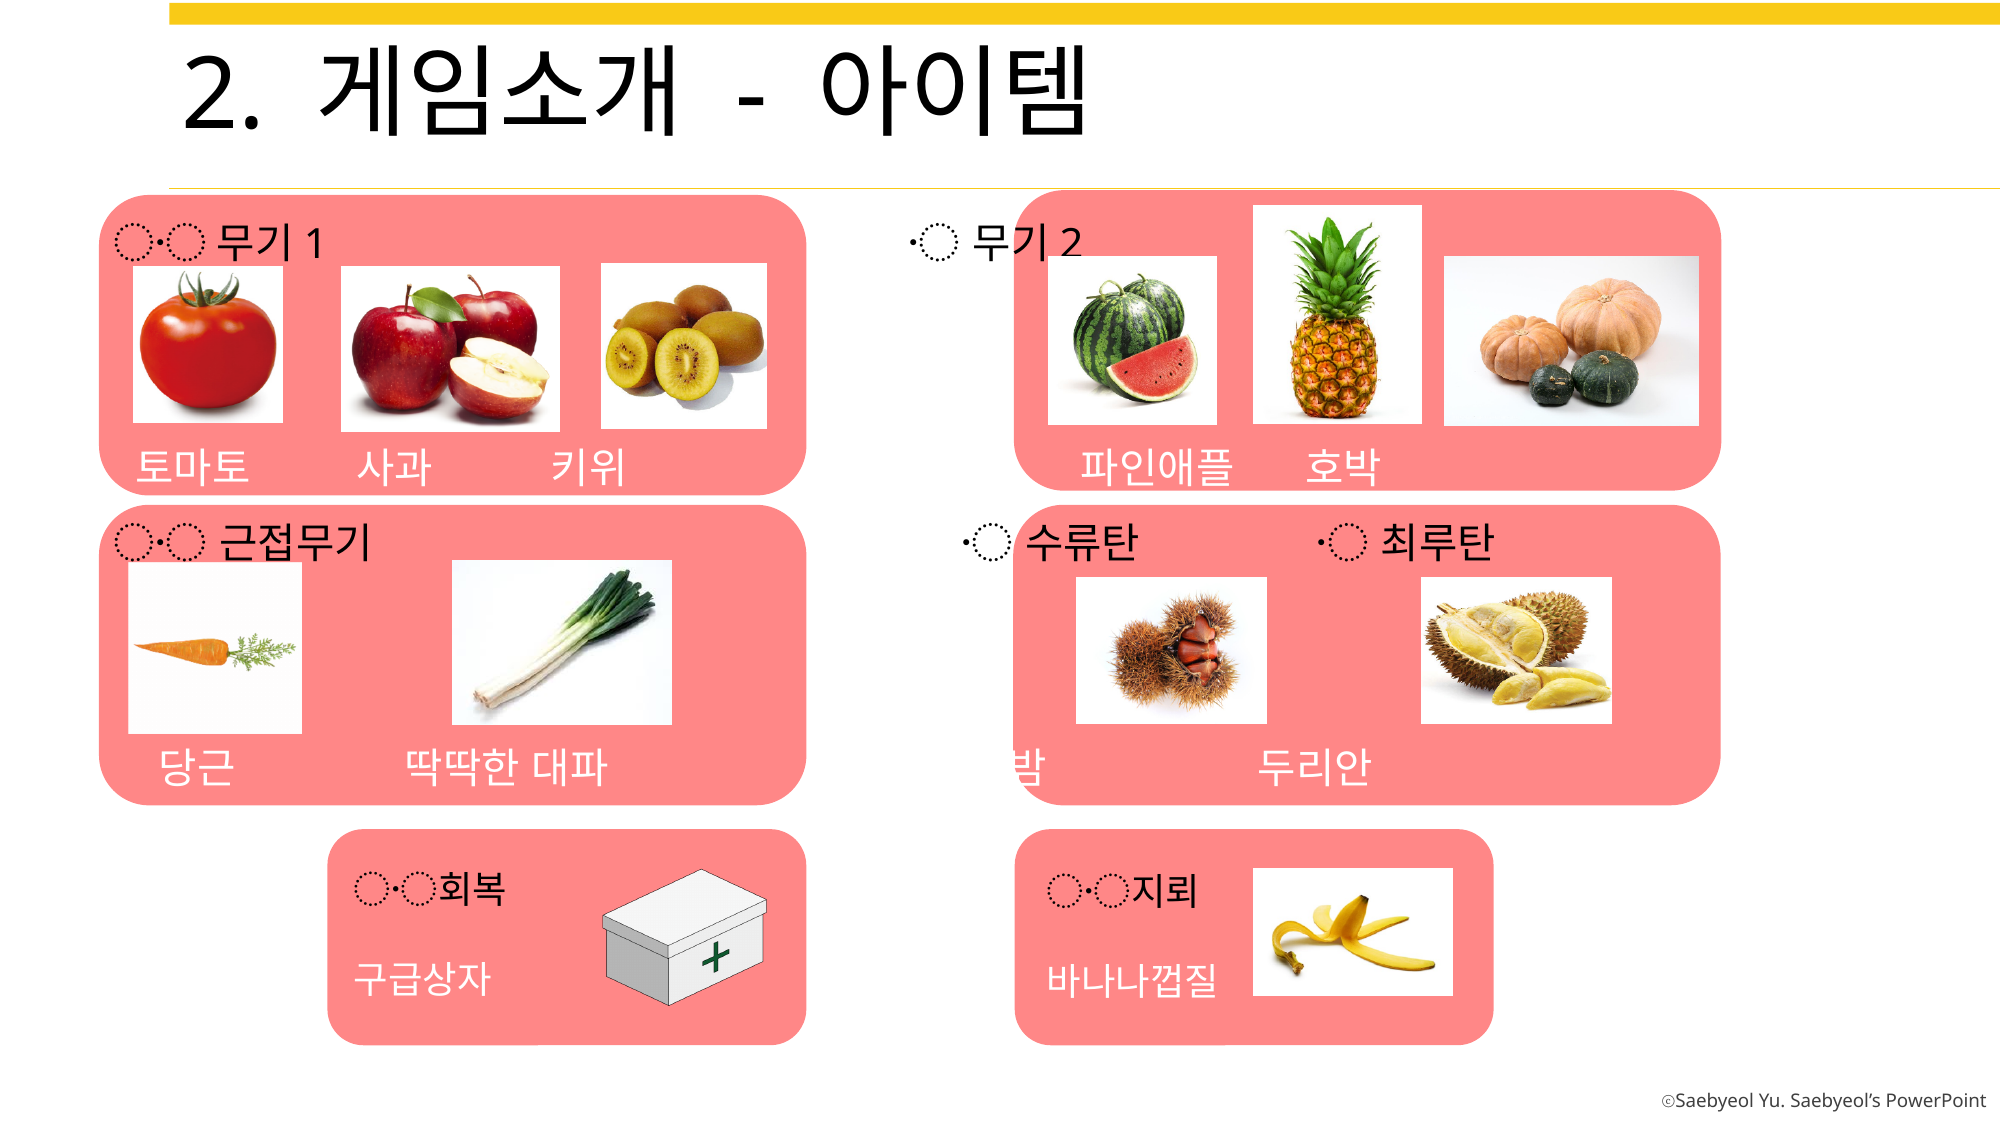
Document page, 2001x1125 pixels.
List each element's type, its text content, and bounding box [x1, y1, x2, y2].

picture [129, 561, 302, 734]
picture [601, 263, 767, 429]
text_box [1017, 1025, 1492, 1047]
picture [1048, 256, 1217, 425]
picture [1076, 577, 1267, 725]
text_box [168, 2, 2000, 26]
picture [1444, 256, 1699, 426]
picture [1253, 868, 1453, 996]
text_box 〮회복 구급상자 [339, 858, 579, 1009]
text_box 〮 무기1 〮 무기2 토마토 사과 키위 수박 파인애플 호박 〮 근접무기 〮 수류탄 〮 최루탄 당근 딱딱한 대파 밤 두리안 [98, 184, 1831, 1025]
picture [341, 266, 560, 432]
picture [133, 266, 283, 423]
text_box 〮지뢰 바나나껍질 [1031, 860, 1267, 1011]
picture [1421, 577, 1613, 724]
picture [581, 836, 788, 1044]
picture [1253, 205, 1422, 424]
picture [452, 560, 672, 725]
text_box [326, 828, 808, 1047]
text_box 2. 게임소개 - 아이템 [166, 21, 1137, 156]
